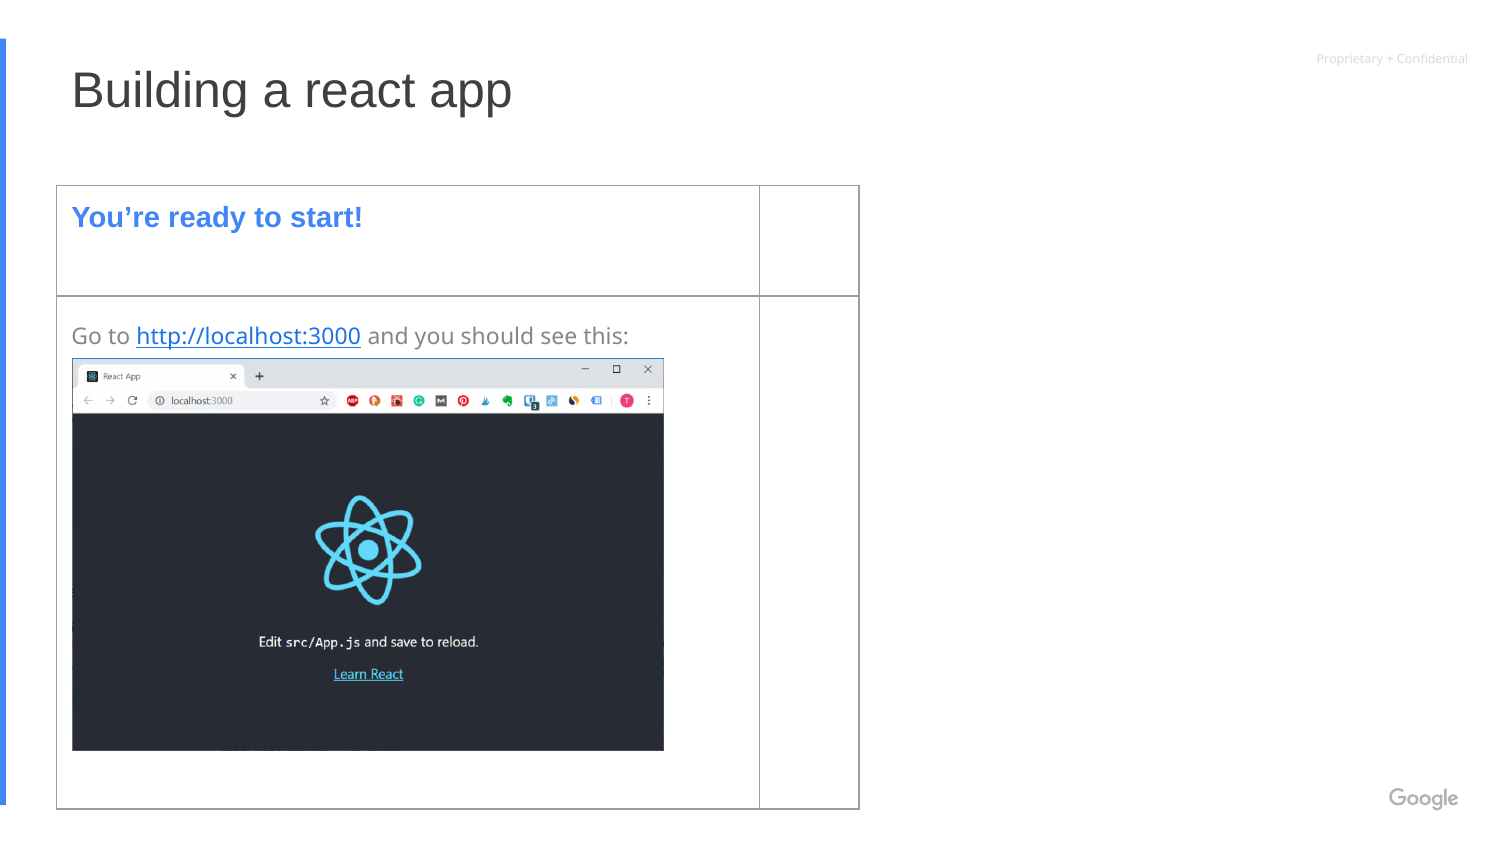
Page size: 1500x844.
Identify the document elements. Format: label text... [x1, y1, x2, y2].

table_cell Go to http://localhost:3000 and you should see this: [57, 297, 759, 808]
table_cell [760, 297, 858, 808]
table_header [760, 186, 858, 295]
text_box Building a react app [56, 42, 680, 131]
table_header You’re ready to start! [57, 186, 759, 295]
picture [72, 358, 664, 752]
